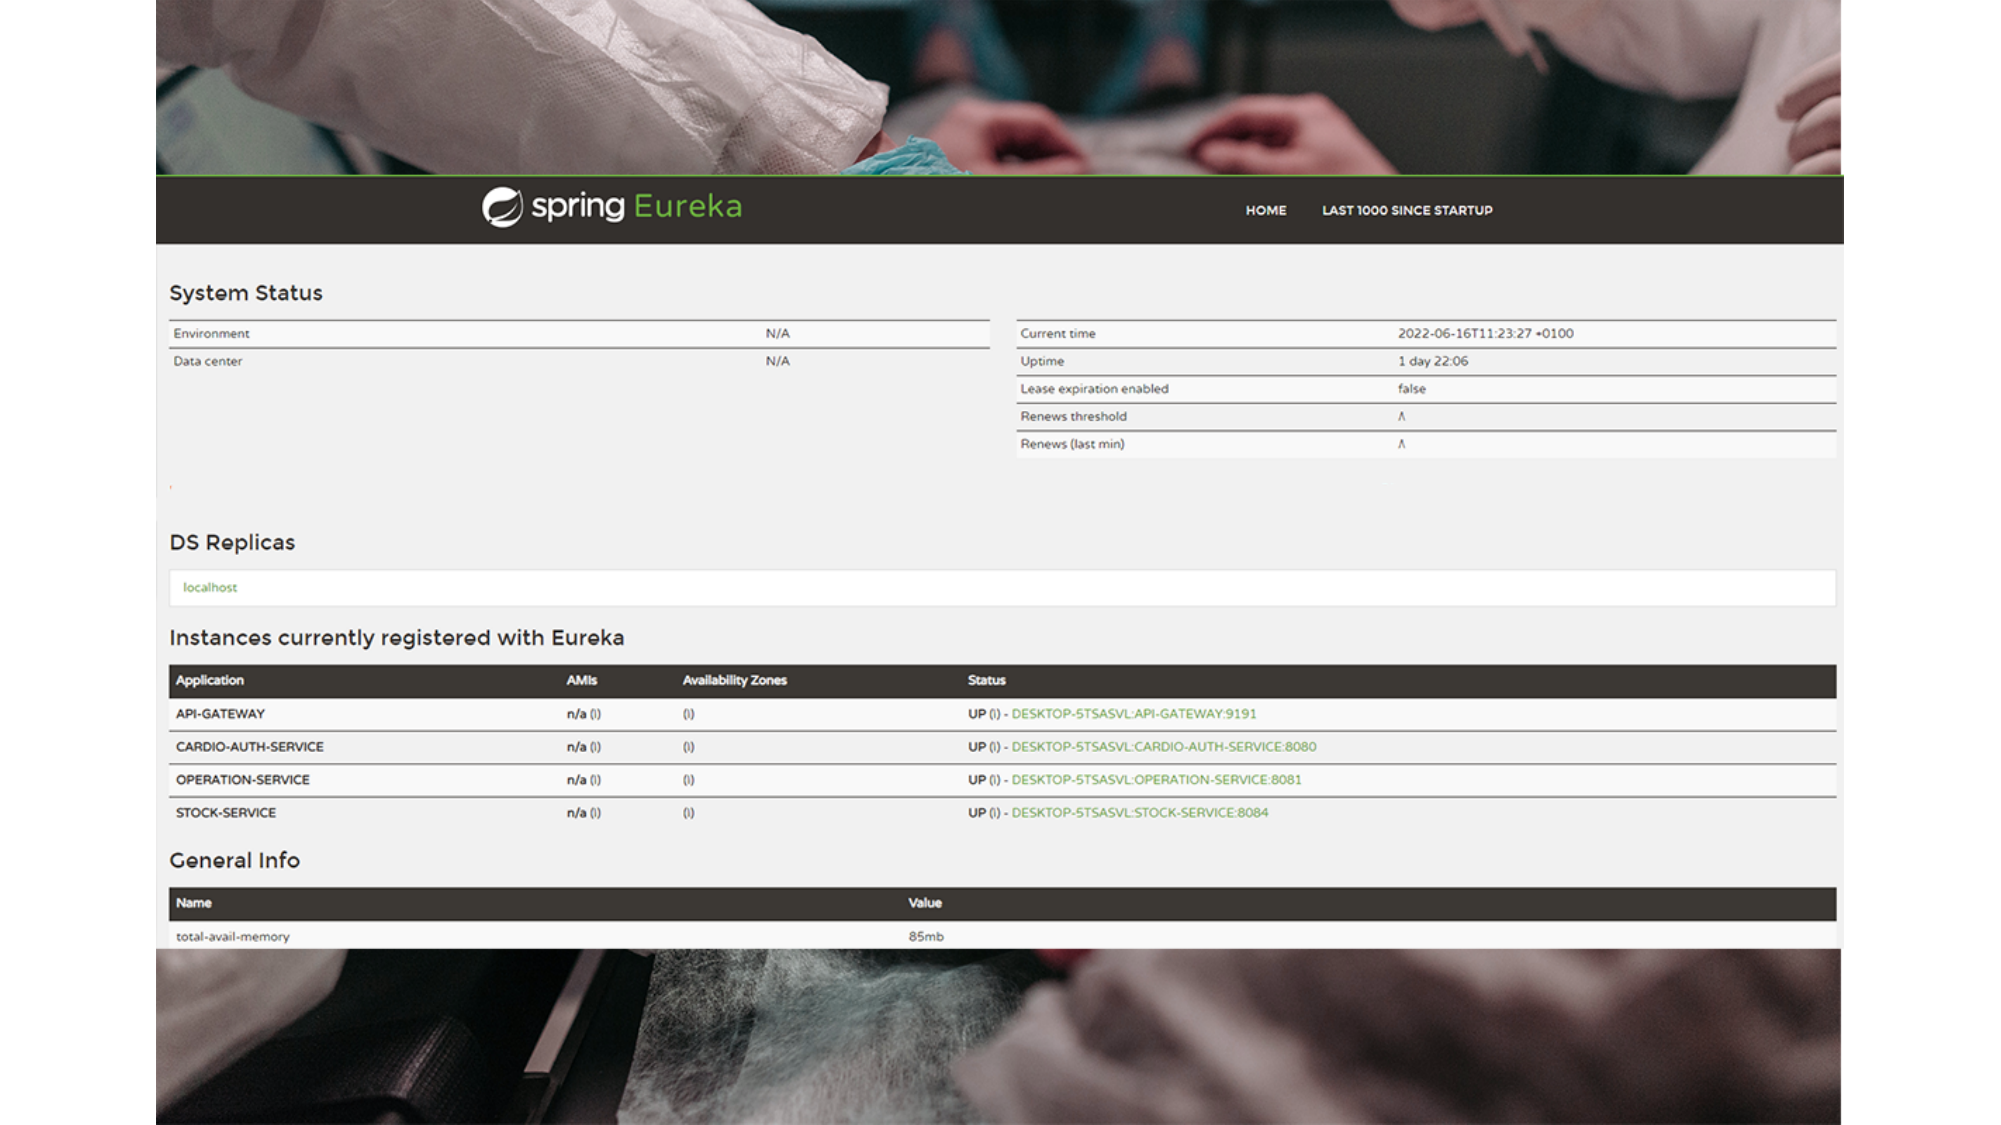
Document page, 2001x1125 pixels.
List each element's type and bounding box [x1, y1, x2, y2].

picture [156, 0, 1844, 1125]
